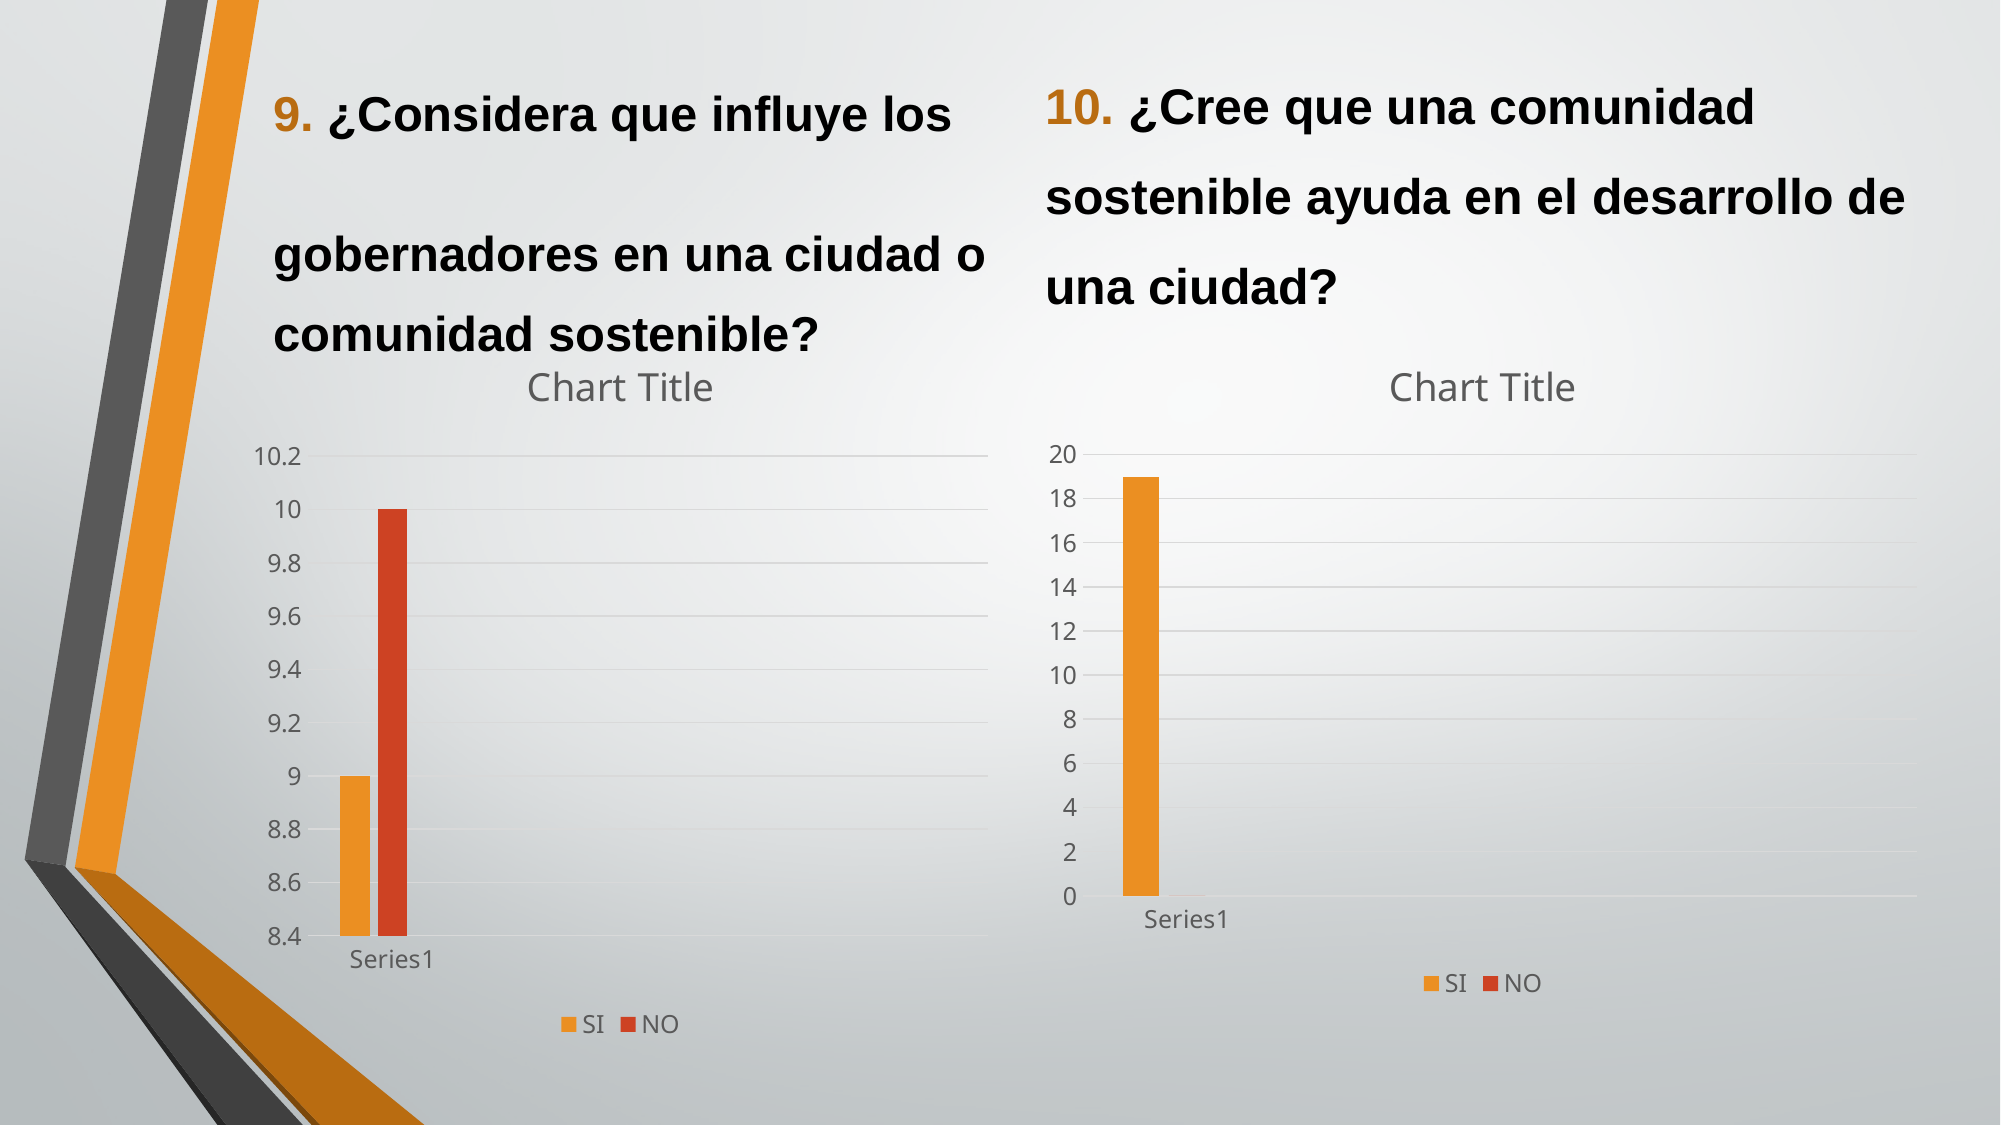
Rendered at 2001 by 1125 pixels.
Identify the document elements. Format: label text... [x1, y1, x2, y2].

chart [237, 325, 1004, 1048]
list 9. ¿Considera que influye los gobernadores en una ciudad o comunidad sostenible? [258, 75, 1030, 371]
chart [1030, 325, 1936, 1008]
text_box 10. ¿Cree que una comunidad sostenible ayuda en el desarrollo de una ciudad? [1030, 37, 1935, 325]
